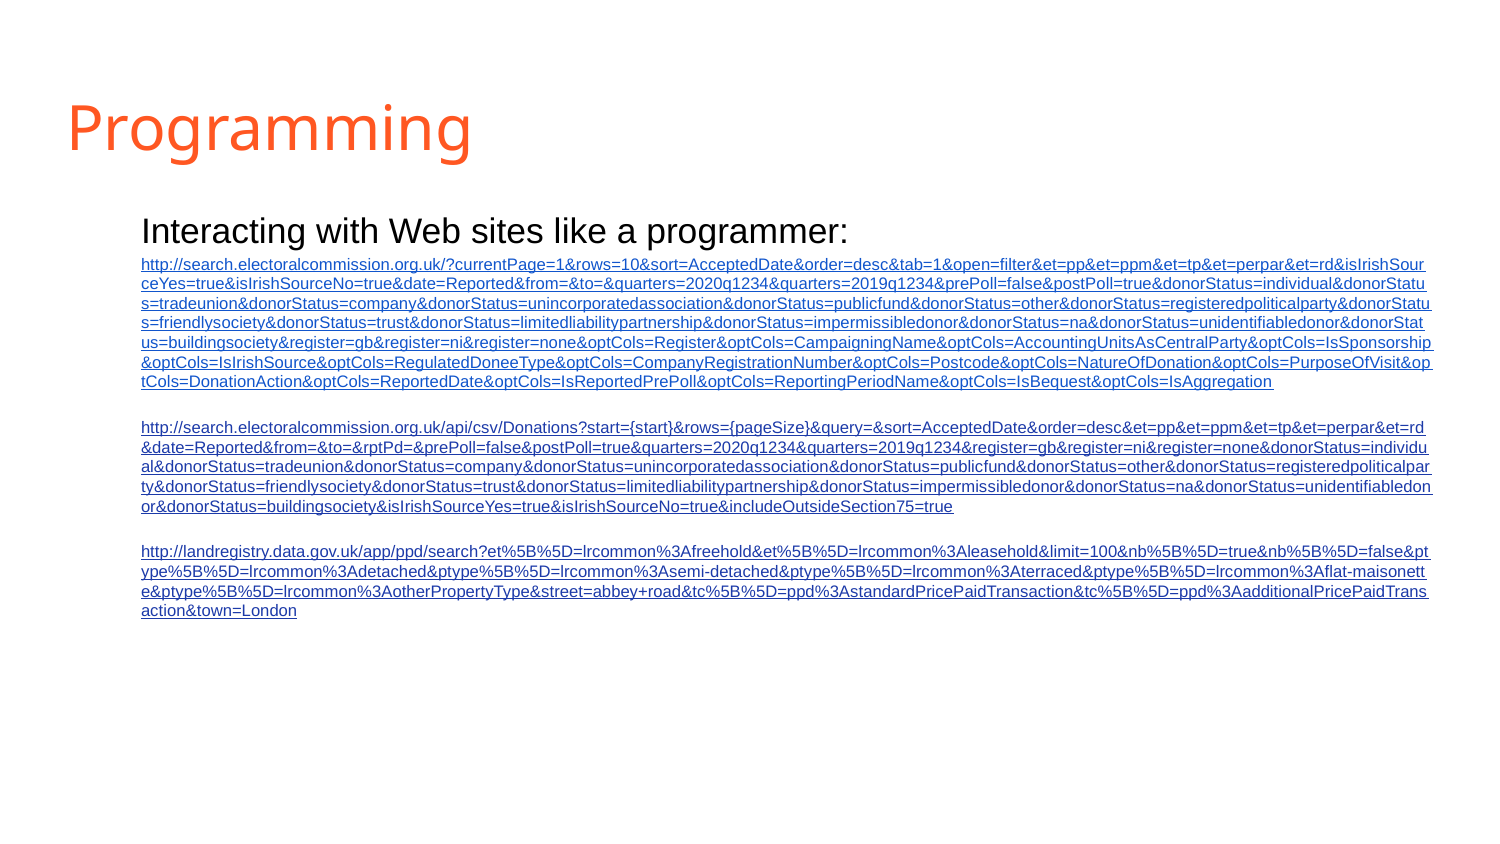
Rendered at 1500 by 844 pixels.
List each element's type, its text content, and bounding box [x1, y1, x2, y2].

list Interacting with Web sites like a programmer: http://search.electoralcommission.org.uk/?currentPage=1&rows=10&sort=AcceptedDate&order=desc&tab=1&open=filter&et=pp&et=ppm&et=tp&et=perpar&et=rd&isIrishSourceYes=true&isIrishSourceNo=true&date=Reported&from=&to=&quarters=2020q1234&quarters=2019q1234&prePoll=false&postPoll=true&donorStatus=individual&donorStatus=tradeunion&donorStatus=company&donorStatus=unincorporatedassociation&donorStatus=publicfund&donorStatus=other&donorStatus=registeredpoliticalparty&donorStatus=friendlysociety&donorStatus=trust&donorStatus=limitedliabilitypartnership&donorStatus=impermissibledonor&donorStatus=na&donorStatus=unidentifiabledonor&donorStatus=buildingsociety&register=gb&register=ni&register=none&optCols=Register&optCols=CampaigningName&optCols=AccountingUnitsAsCentralParty&optCols=IsSponsorship&optCols=IsIrishSource&optCols=RegulatedDoneeType&optCols=CompanyRegistrationNumber&optCols=Postcode&optCols=NatureOfDonation&optCols=PurposeOfVisit&optCols=DonationAction&optCols=ReportedDate&optCols=IsReportedPrePoll&optCols=ReportingPeriodName&optCols=IsBequest&optCols=IsAggregation http://search.electoralcommission.org.uk/api/csv/Donations?start={start}&rows={pageSize}&query=&sort=AcceptedDate&order=desc&et=pp&et=ppm&et=tp&et=perpar&et=rd&date=Reported&from=&to=&rptPd=&prePoll=false&postPoll=true&quarters=2020q1234&quarters=2019q1234&register=gb&register=ni&register=none&donorStatus=individual&donorStatus=tradeunion&donorStatus=company&donorStatus=unincorporatedassociation&donorStatus=publicfund&donorStatus=other&donorStatus=registeredpoliticalparty&donorStatus=friendlysociety&donorStatus=trust&donorStatus=limitedliabilitypartnership&donorStatus=impermissibledonor&donorStatus=na&donorStatus=unidentifiabledonor&donorStatus=buildingsociety&isIrishSourceYes=true&isIrishSourceNo=true&includeOutsideSection75=true http://landregistry.data.gov.uk/app/ppd/search?et%5B%5D=lrcommon%3Afreehold&et%5B%5D=lrcommon%3Aleasehold&limit=100&nb%5B%5D=true&nb%5B%5D=false&ptype%5B%5D=lrcommon%3Adetached&ptype%5B%5D=lrcommon%3Asemi-detached&ptype%5B%5D=lrcommon%3Aterraced&ptype%5B%5D=lrcommon%3Aflat-maisonette&ptype%5B%5D=lrcommon%3AotherPropertyType&street=abbey+road&tc%5B%5D=ppd%3AstandardPricePaidTransaction&tc%5B%5D=ppd%3AadditionalPricePaidTransaction&town=London [51, 186, 1449, 747]
title Programming [51, 72, 1449, 167]
